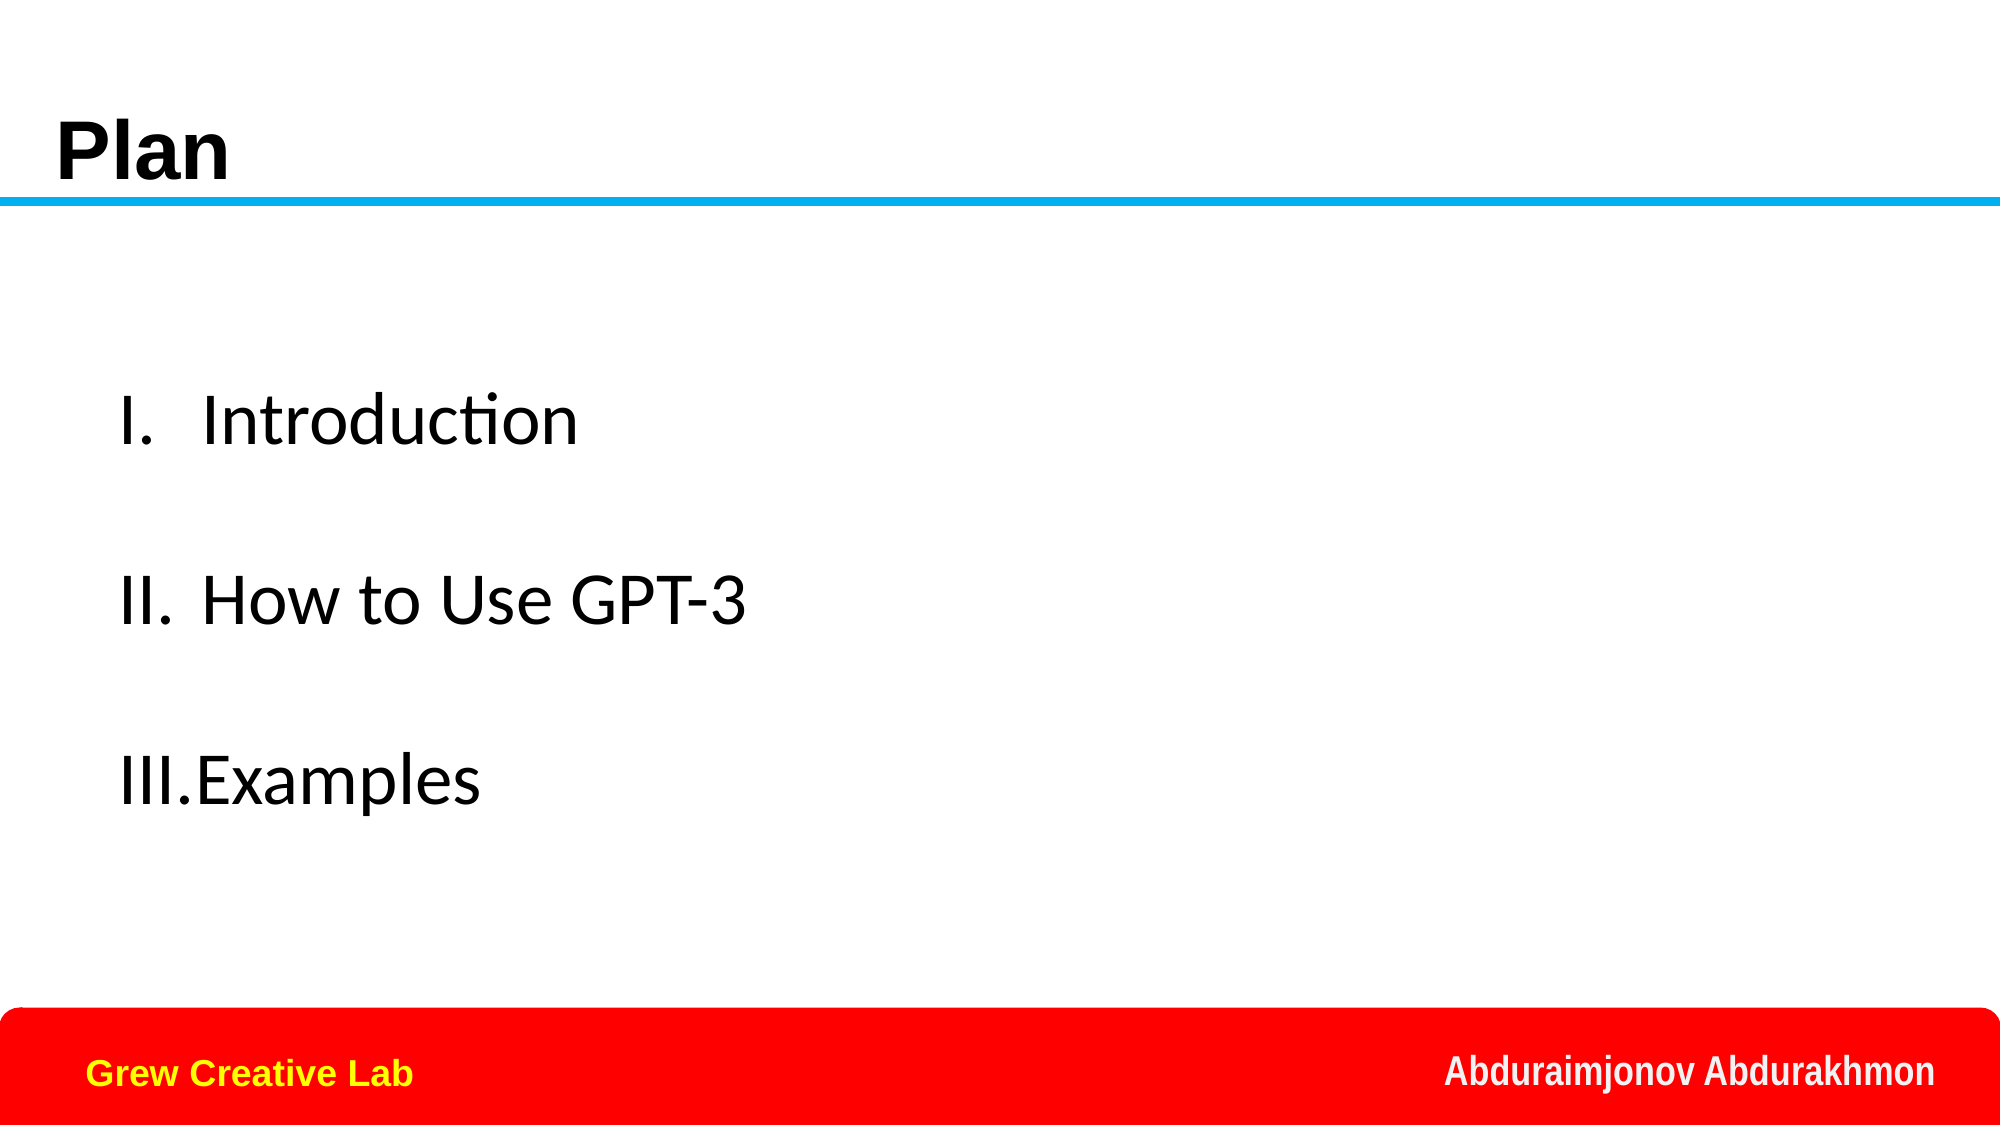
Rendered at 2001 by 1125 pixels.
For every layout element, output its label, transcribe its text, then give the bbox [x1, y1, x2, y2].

text_box Grew Creative Lab [0, 1007, 2000, 1125]
text_box Abduraimjonov Abdurakhmon [1429, 1036, 1961, 1101]
text_box Grew Creative Lab [70, 1041, 430, 1101]
text_box Plan [40, 88, 247, 204]
text_box Introduction How to Use GPT-3 Examples [104, 272, 764, 828]
text_box [0, 197, 2000, 206]
